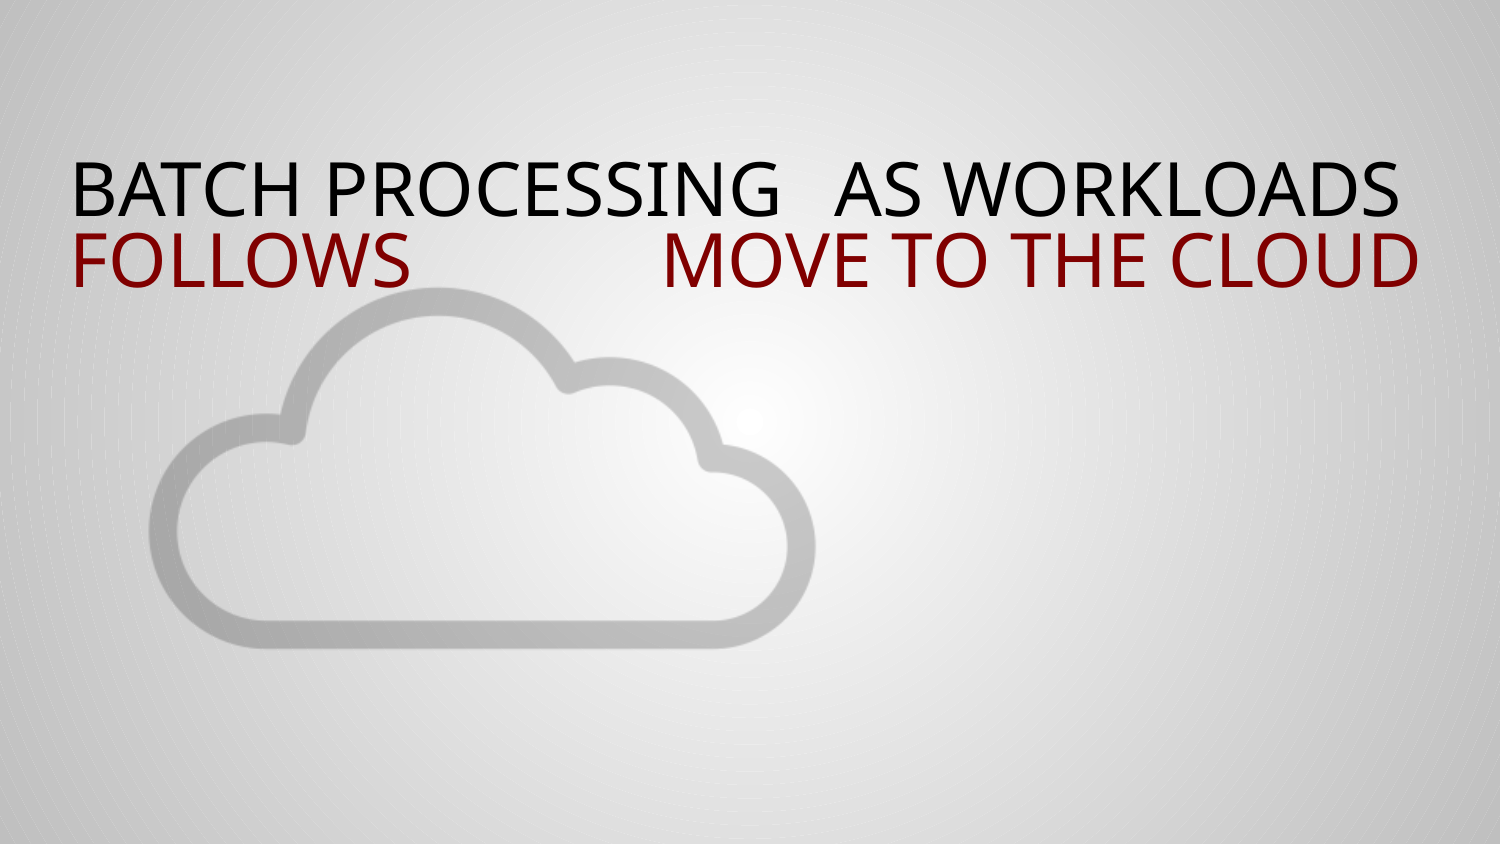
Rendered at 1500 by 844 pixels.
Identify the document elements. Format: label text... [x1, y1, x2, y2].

picture [0, 0, 1031, 844]
text_box AS WORKLOADS MOVE TO THE CLOUD [1035, 151, 1437, 310]
